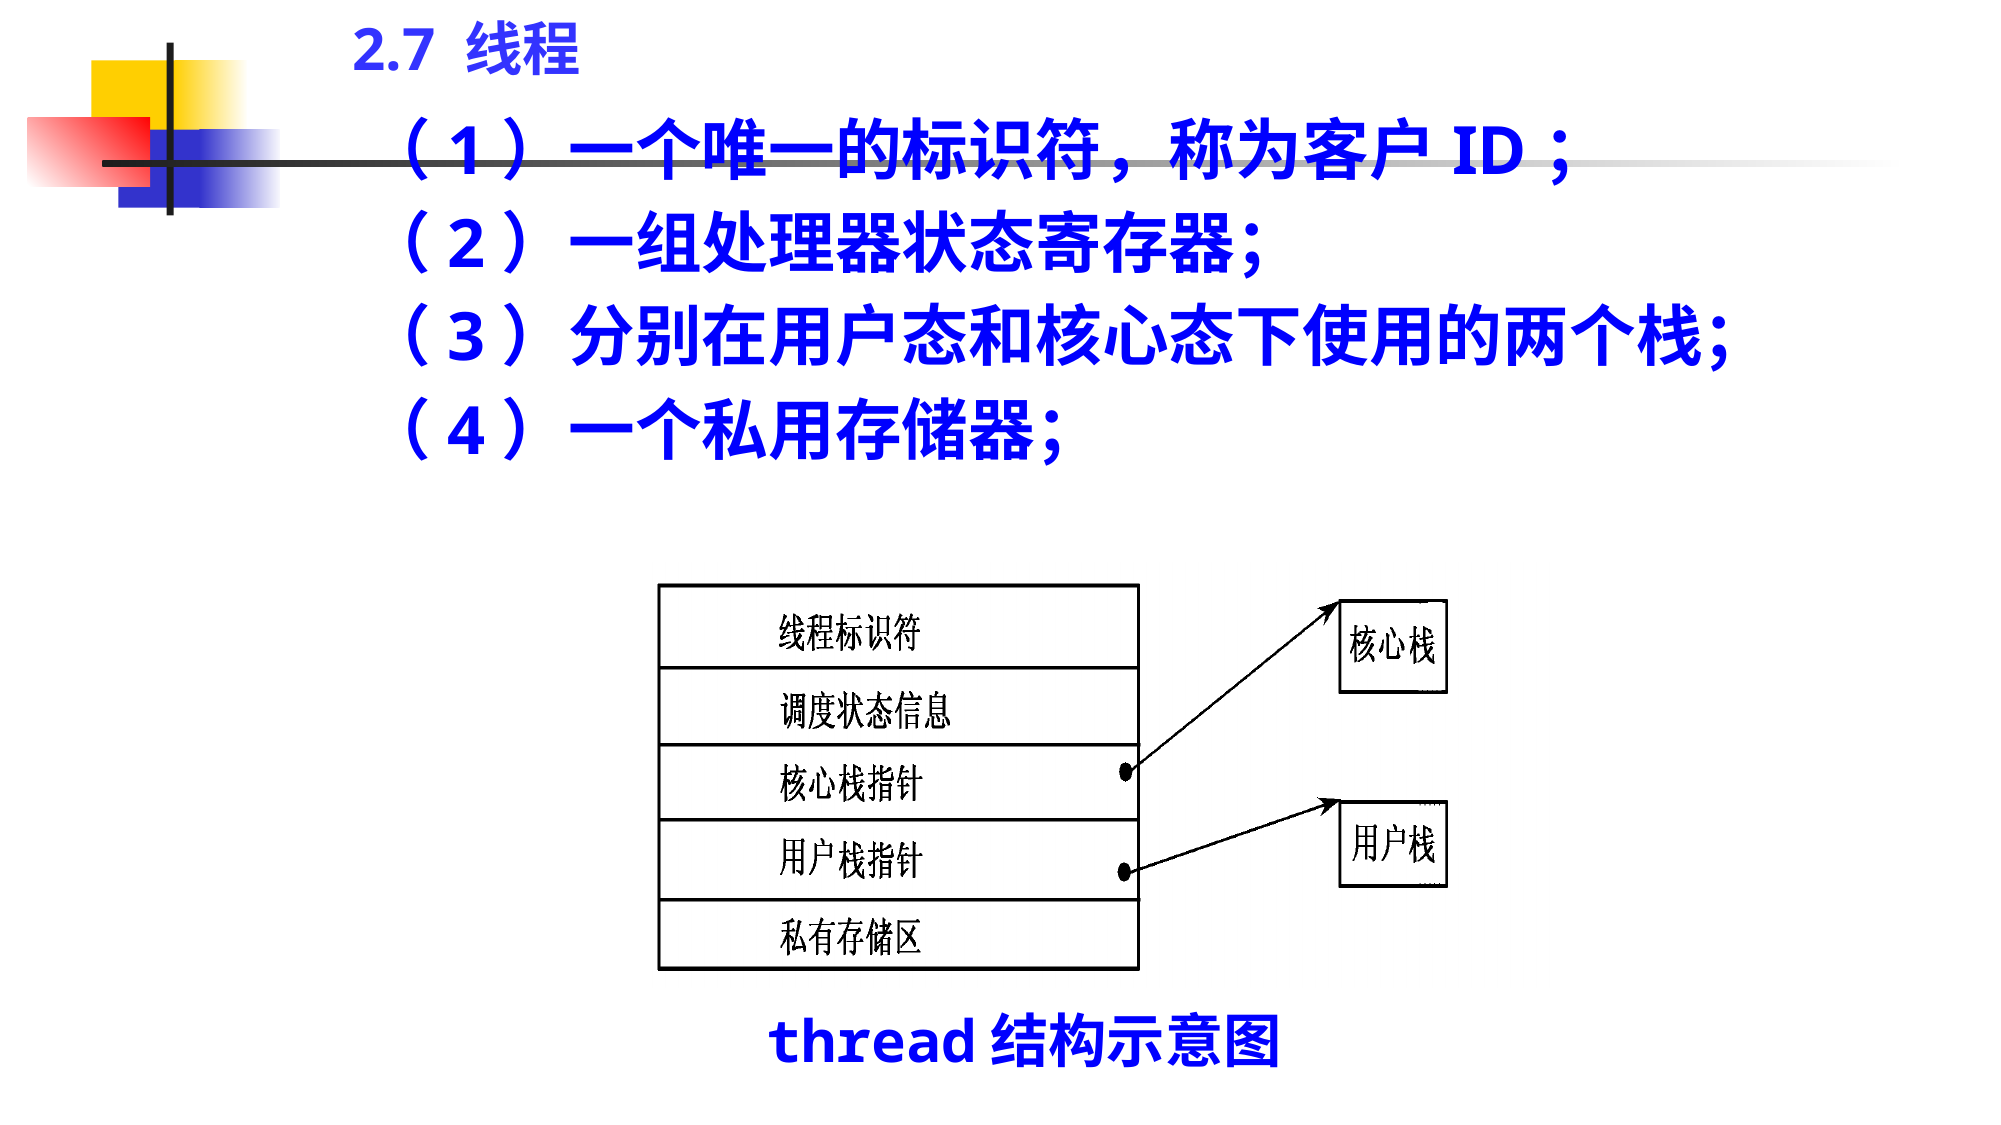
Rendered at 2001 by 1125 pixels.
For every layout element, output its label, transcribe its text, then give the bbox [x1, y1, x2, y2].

text_box 2.7 线程 [337, 4, 1189, 90]
text_box thread结构示意图 [716, 997, 1604, 1082]
text_box （1）一个唯一的标识符，称为客户ID； （2）一组处理器状态寄存器； （3）分别在用户态和核心态下使用的两个栈； （4）一个私用存储器； [349, 99, 1700, 475]
picture [640, 561, 1551, 988]
